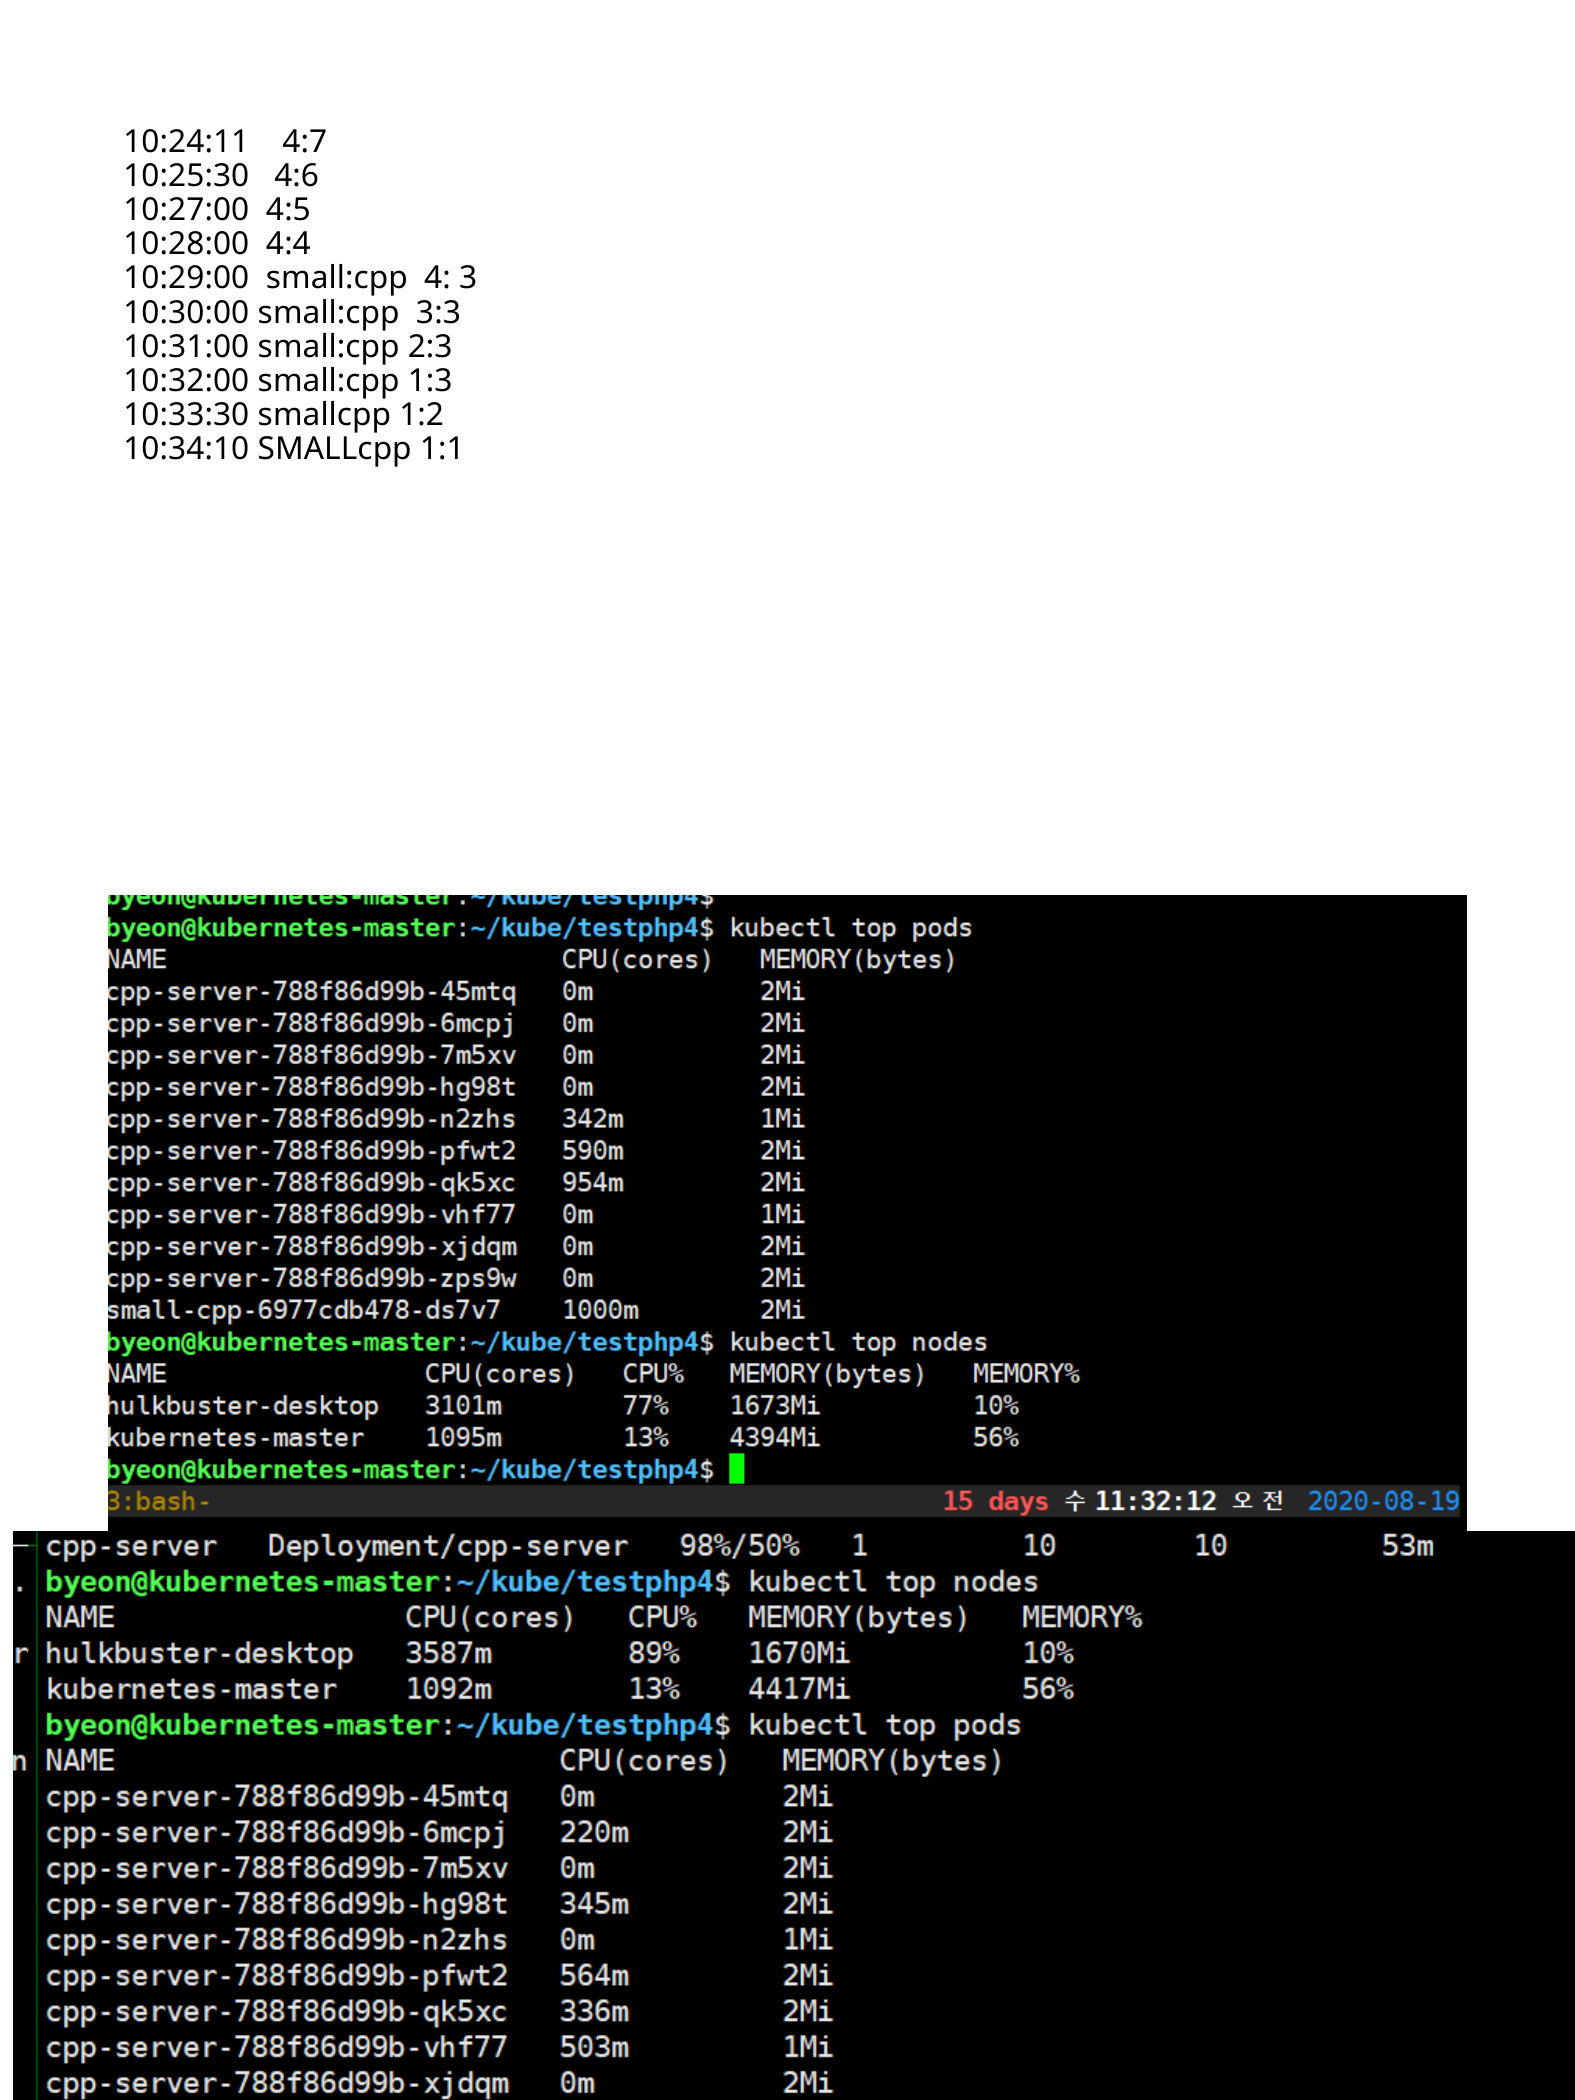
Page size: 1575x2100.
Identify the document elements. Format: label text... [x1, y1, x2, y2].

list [108, 895, 1467, 1531]
picture [13, 1531, 1575, 2100]
title 10:24:11 4:7 10:25:30 4:6 10:27:00 4:5 10:28:00 4:4 10:29:00 small:cpp 4: 3 10:30:00 small:cpp 3:3 10:31:00 small:cpp 2:3 10:32:00 small:cpp 1:3 10:33:30 smallcpp 1:2 10:34:10 SMALLcpp 1:1 [108, 111, 1467, 518]
